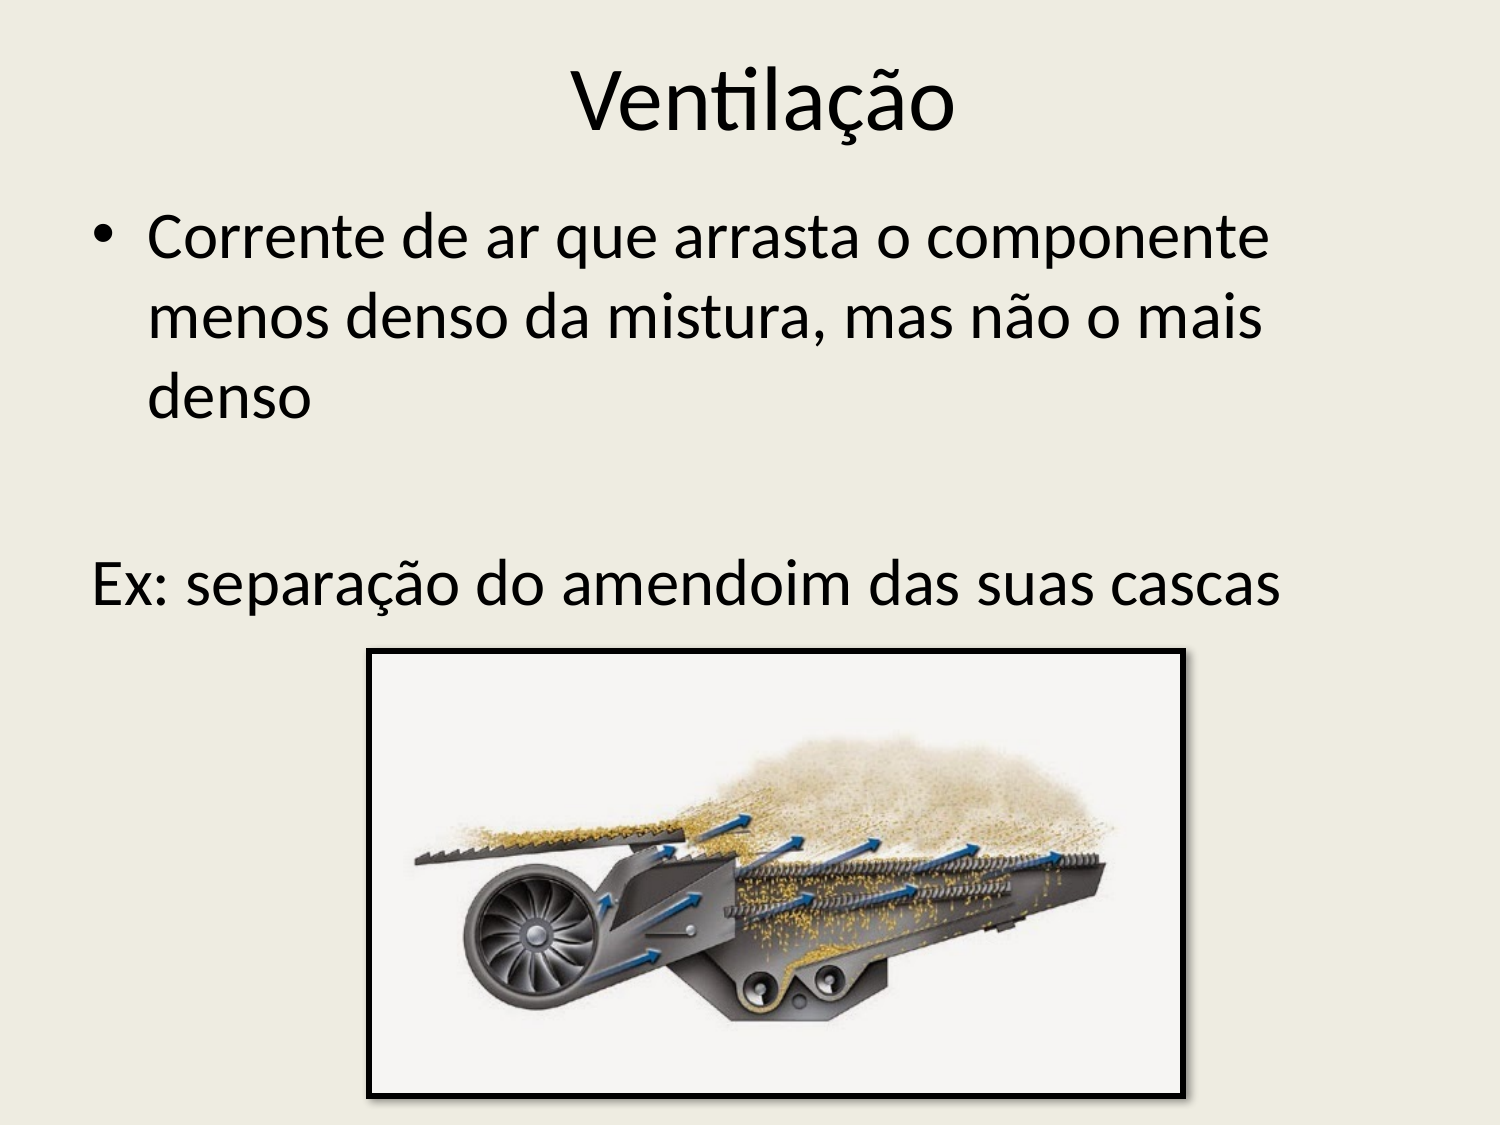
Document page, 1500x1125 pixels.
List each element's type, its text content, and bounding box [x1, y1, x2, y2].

picture [371, 653, 1180, 1094]
title Ventilação [88, 0, 1439, 188]
list Corrente de ar que arrasta o componente menos denso da mistura, mas não o mais denso Ex: separação do amendoim das suas cascas [76, 184, 1427, 927]
